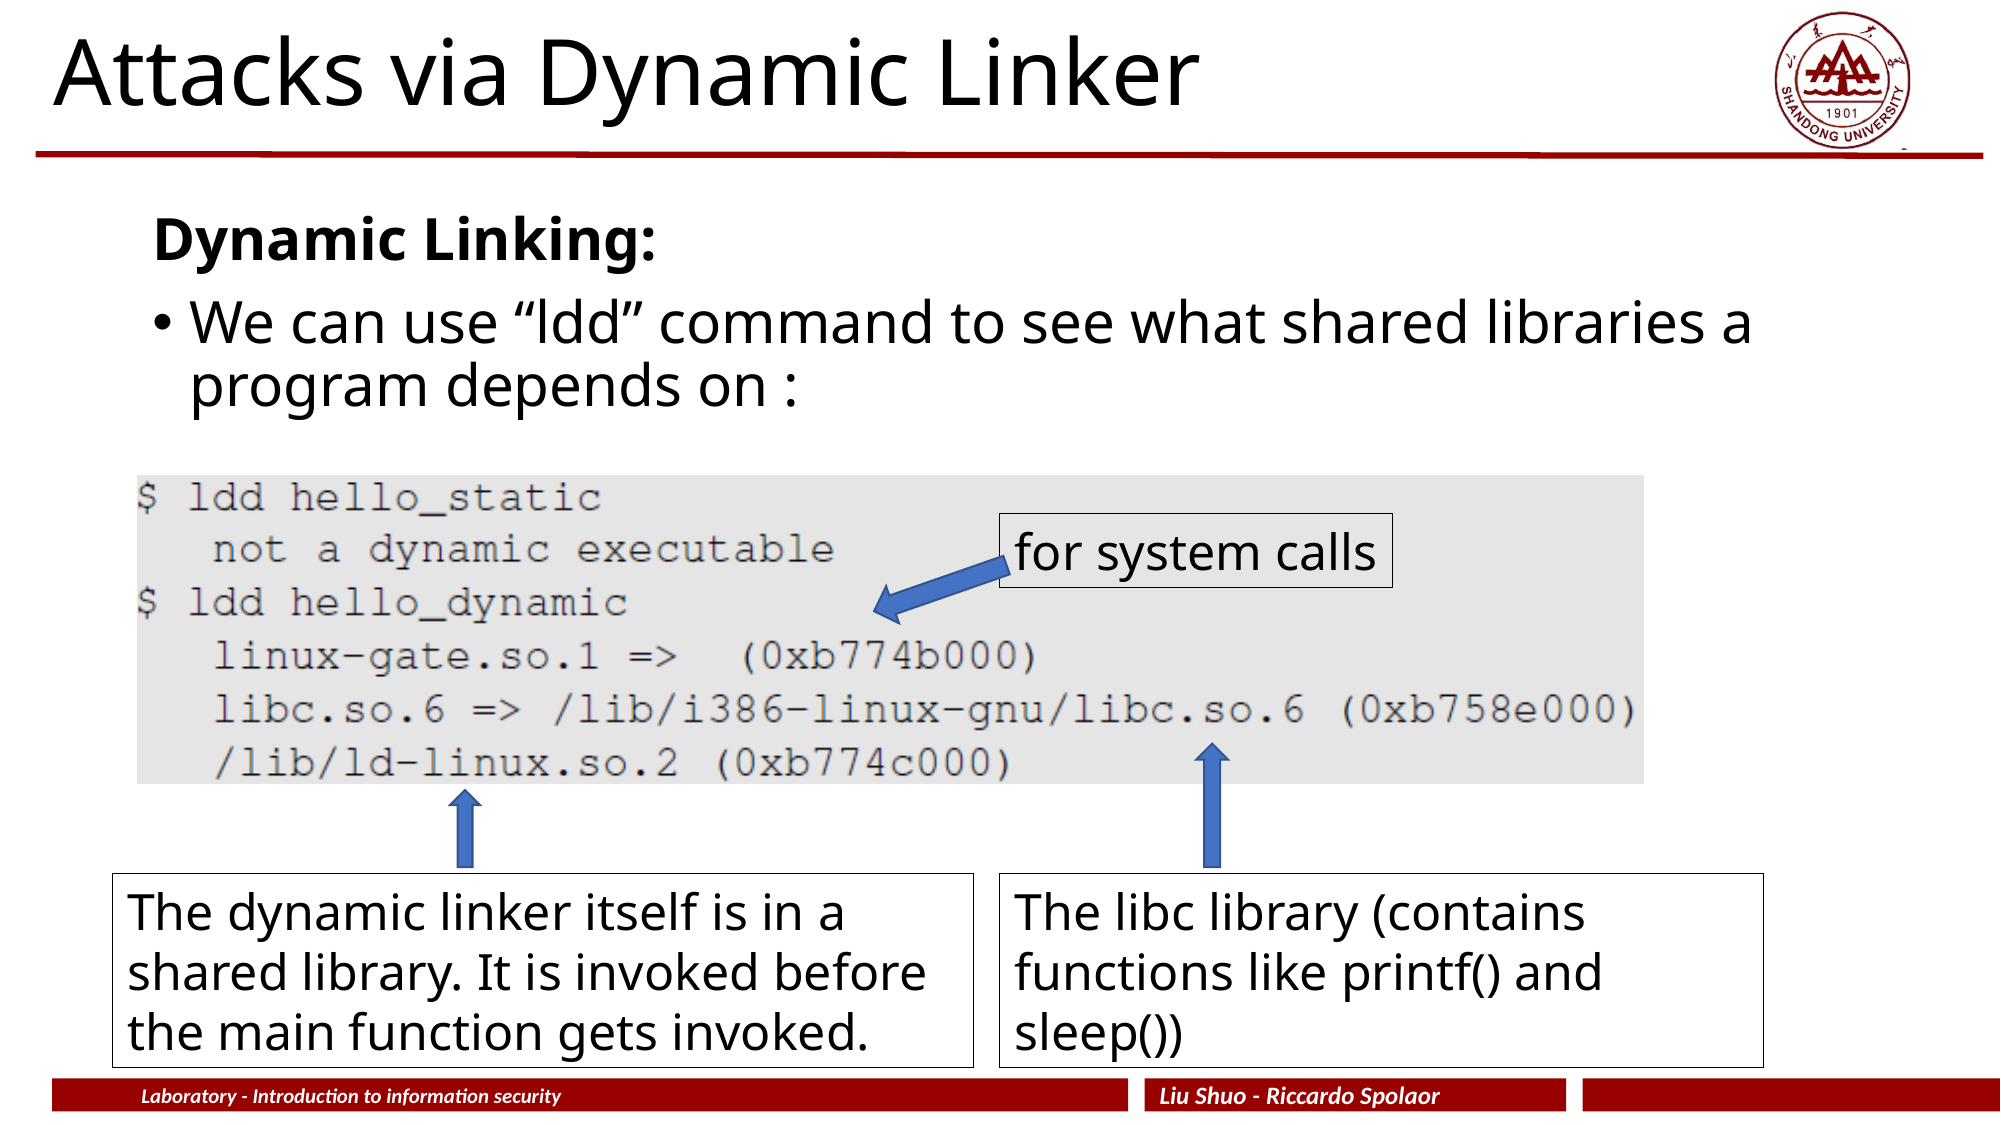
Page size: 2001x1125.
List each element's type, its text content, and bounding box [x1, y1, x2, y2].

text_box [447, 788, 483, 869]
text_box The libc library (contains functions like printf() and sleep()) [999, 873, 1764, 1068]
picture [137, 475, 1644, 784]
list Dynamic Linking: We can use “ldd” command to see what shared libraries a program depends on : [137, 202, 1863, 453]
picture [1774, 10, 1911, 150]
text_box The dynamic linker itself is in a shared library. It is invoked before the main function gets invoked. [112, 873, 974, 1068]
text_box [1203, 784, 1222, 869]
title Attacks via Dynamic Linker [38, 2, 1764, 149]
